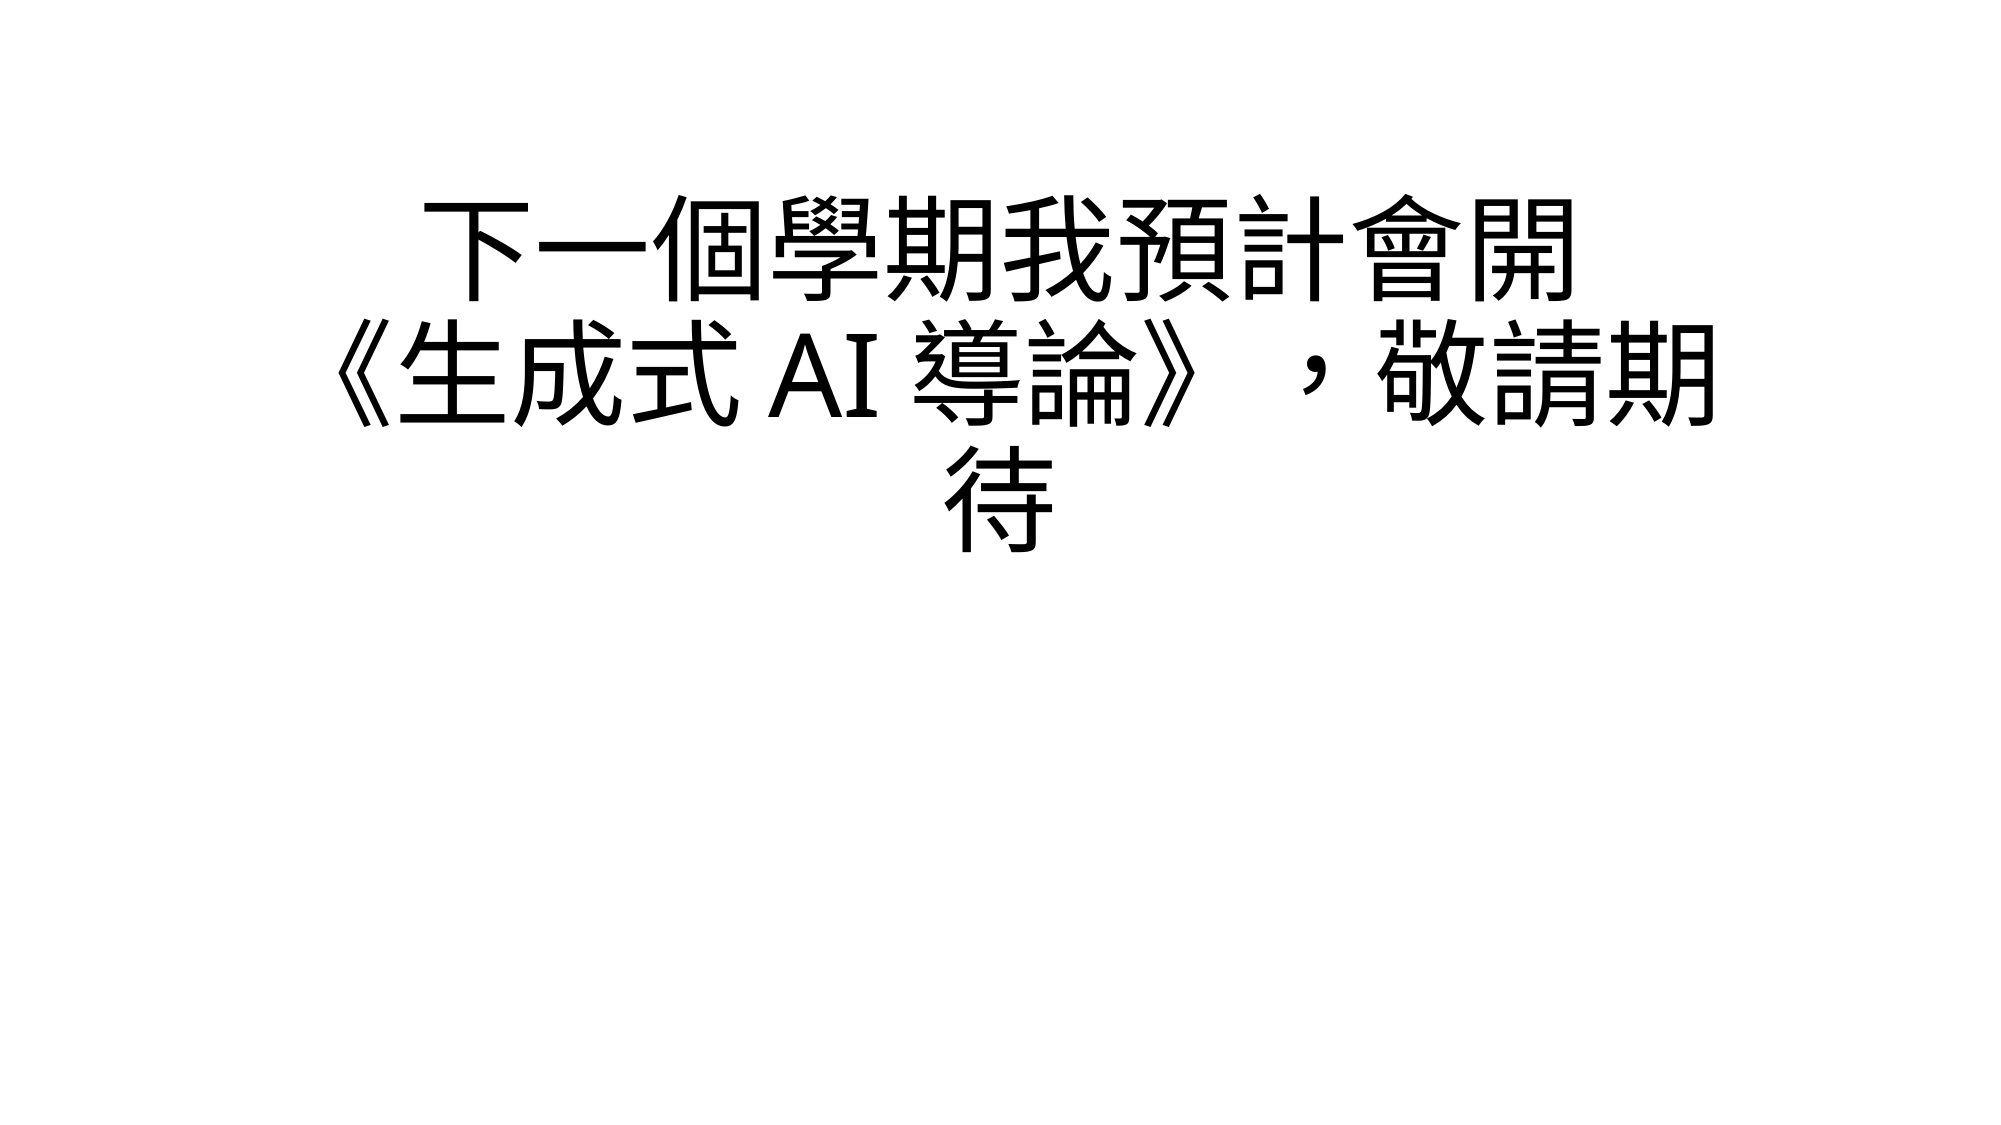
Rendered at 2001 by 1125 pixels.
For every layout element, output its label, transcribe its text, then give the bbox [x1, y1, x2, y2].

title 下一個學期我預計會開 《生成式AI導論》，敬請期待 [249, 184, 1750, 576]
